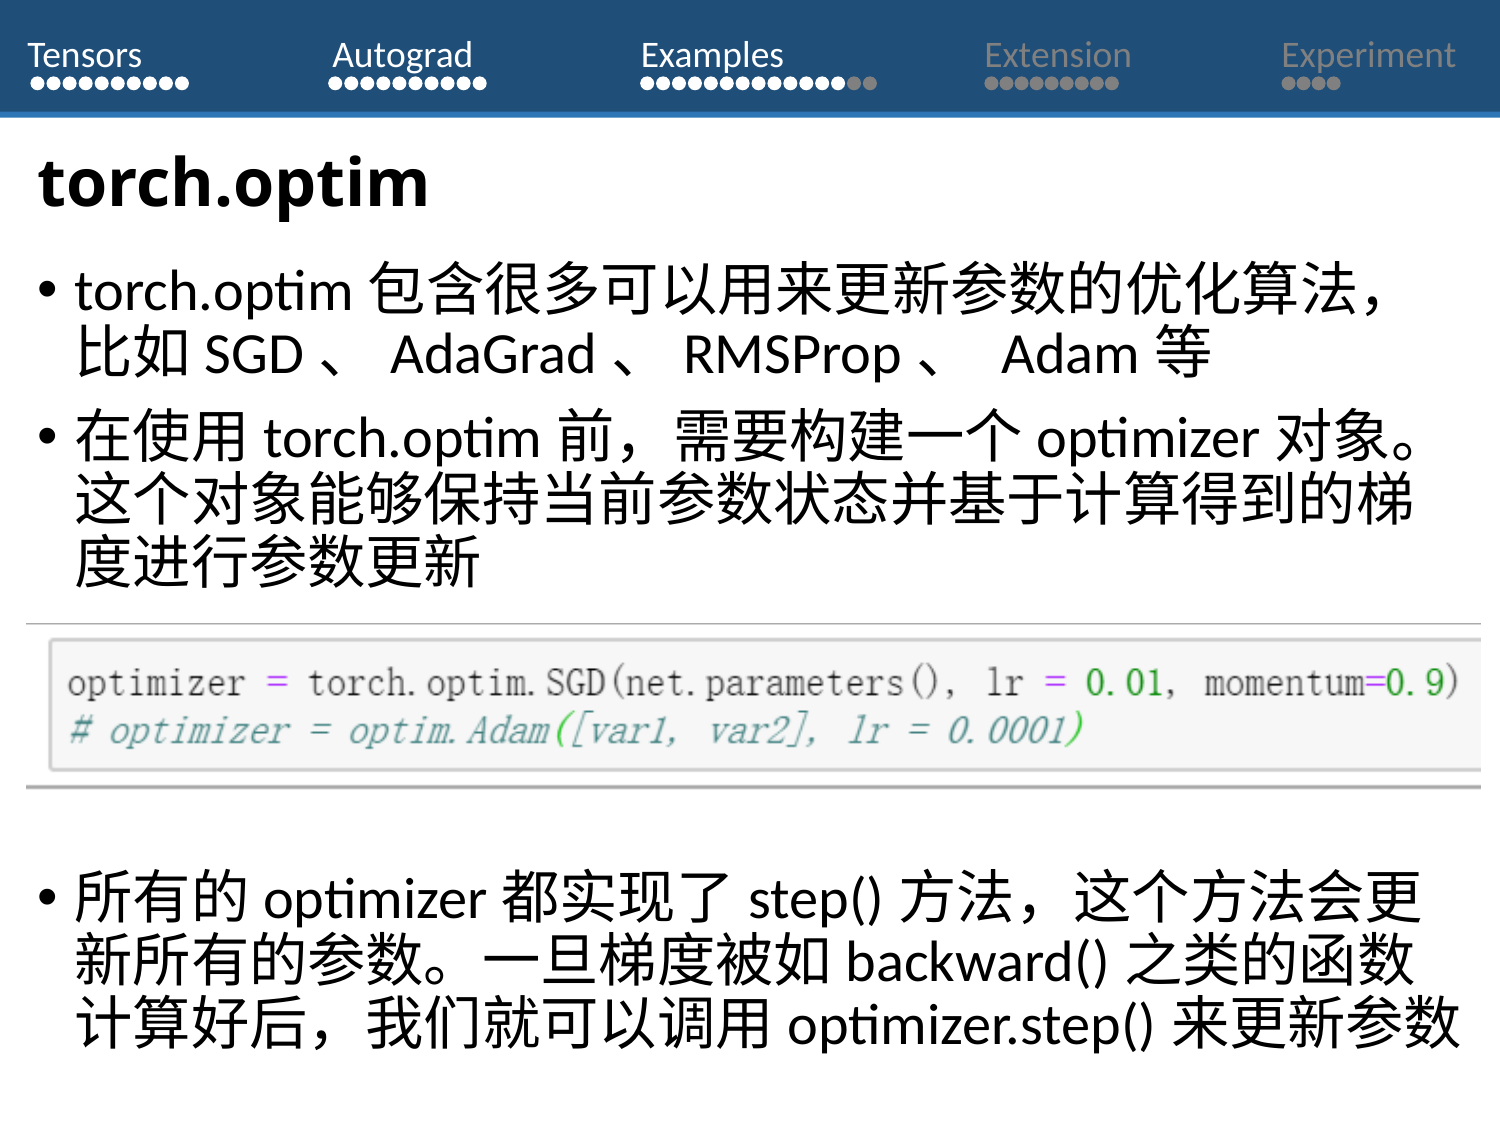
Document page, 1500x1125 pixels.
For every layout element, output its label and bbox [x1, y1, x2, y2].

text_box [969, 22, 1148, 91]
text_box [626, 22, 814, 91]
text_box [12, 22, 173, 91]
title [22, 139, 1481, 231]
text_box [174, 76, 189, 91]
text_box [831, 76, 877, 91]
list [22, 252, 1481, 1103]
picture [26, 623, 1481, 799]
text_box [317, 22, 489, 91]
text_box [815, 76, 830, 91]
text_box [1266, 22, 1472, 91]
